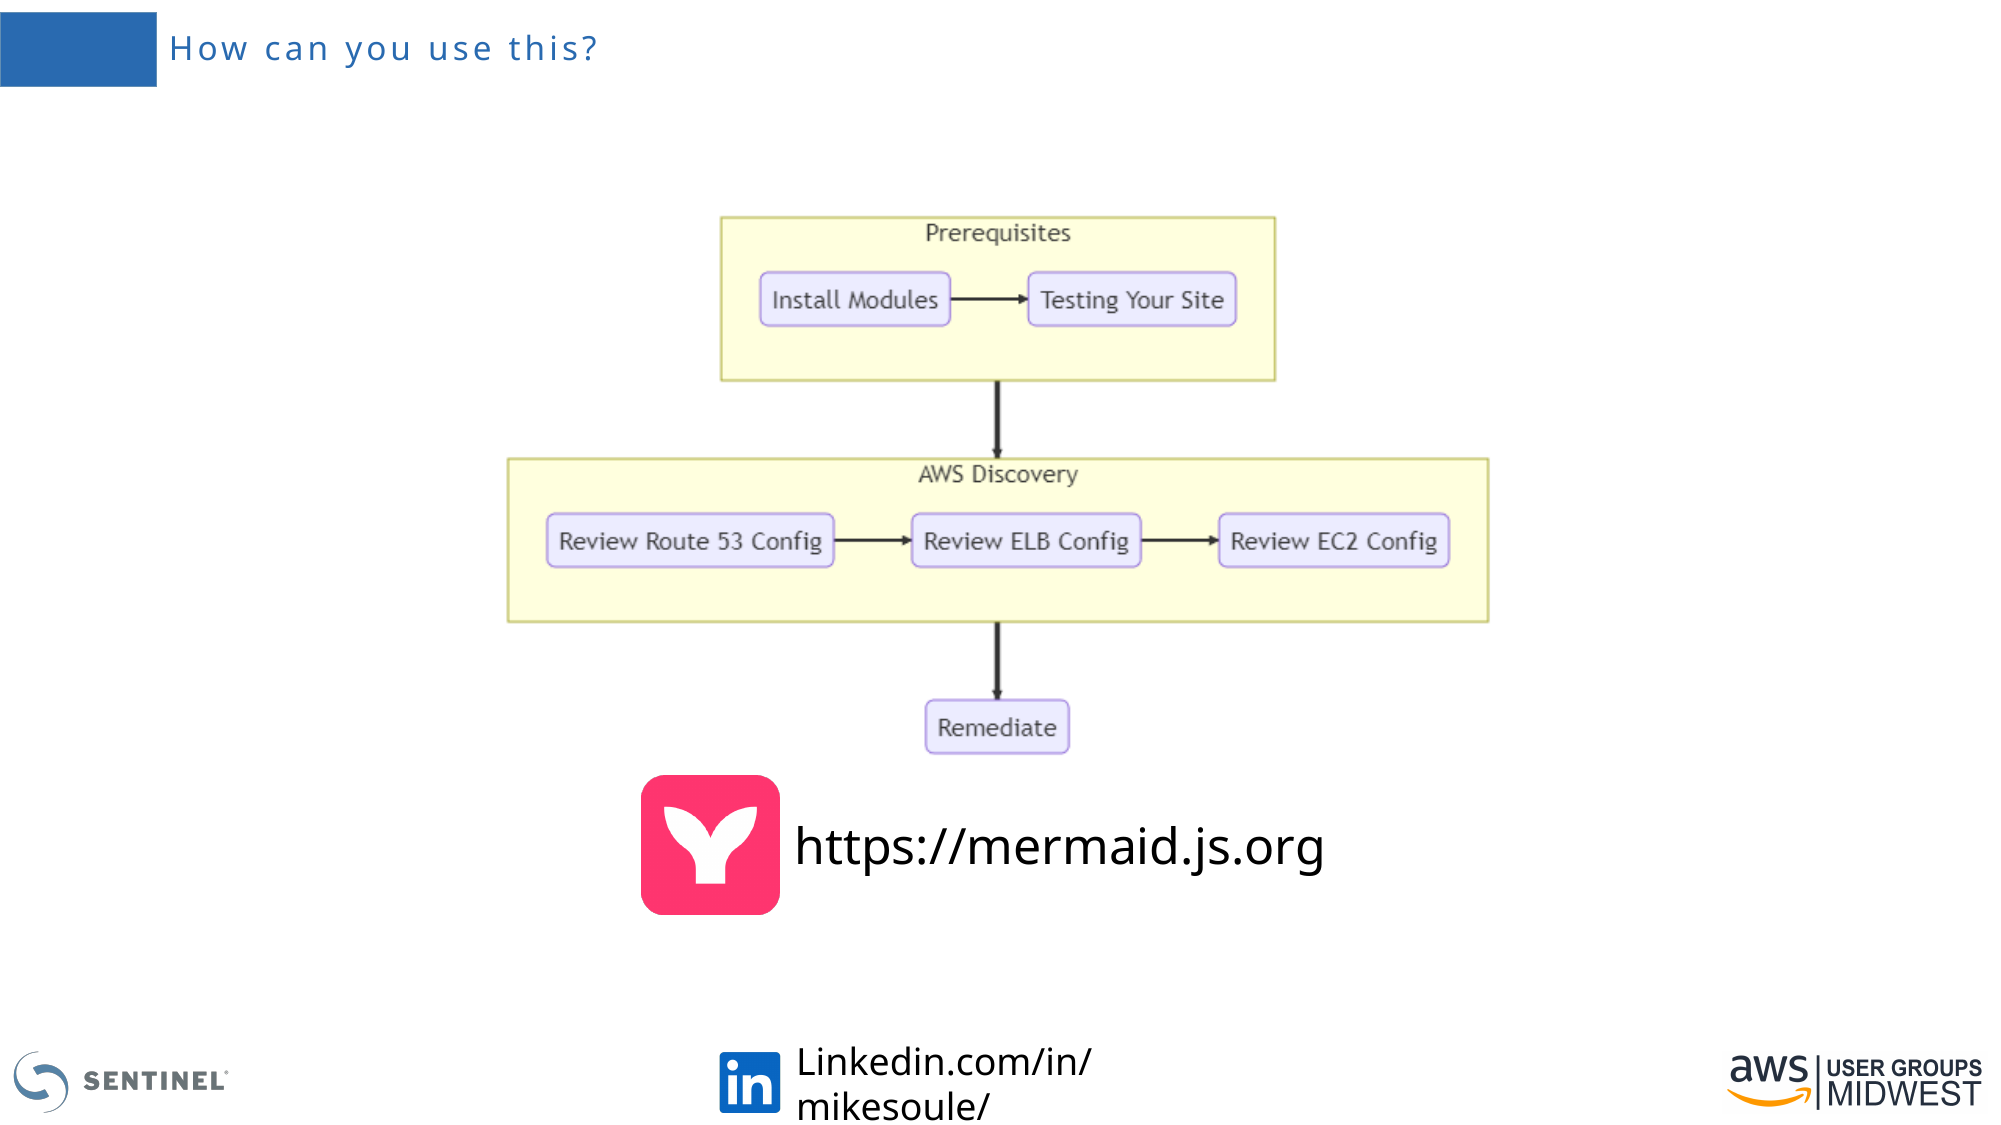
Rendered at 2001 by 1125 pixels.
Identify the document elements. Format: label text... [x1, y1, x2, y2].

picture [716, 1051, 782, 1114]
picture [13, 1051, 229, 1113]
picture [1722, 1051, 1988, 1114]
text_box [499, 210, 1500, 915]
picture [1, 13, 156, 86]
title How can you use this? [168, 12, 1649, 87]
